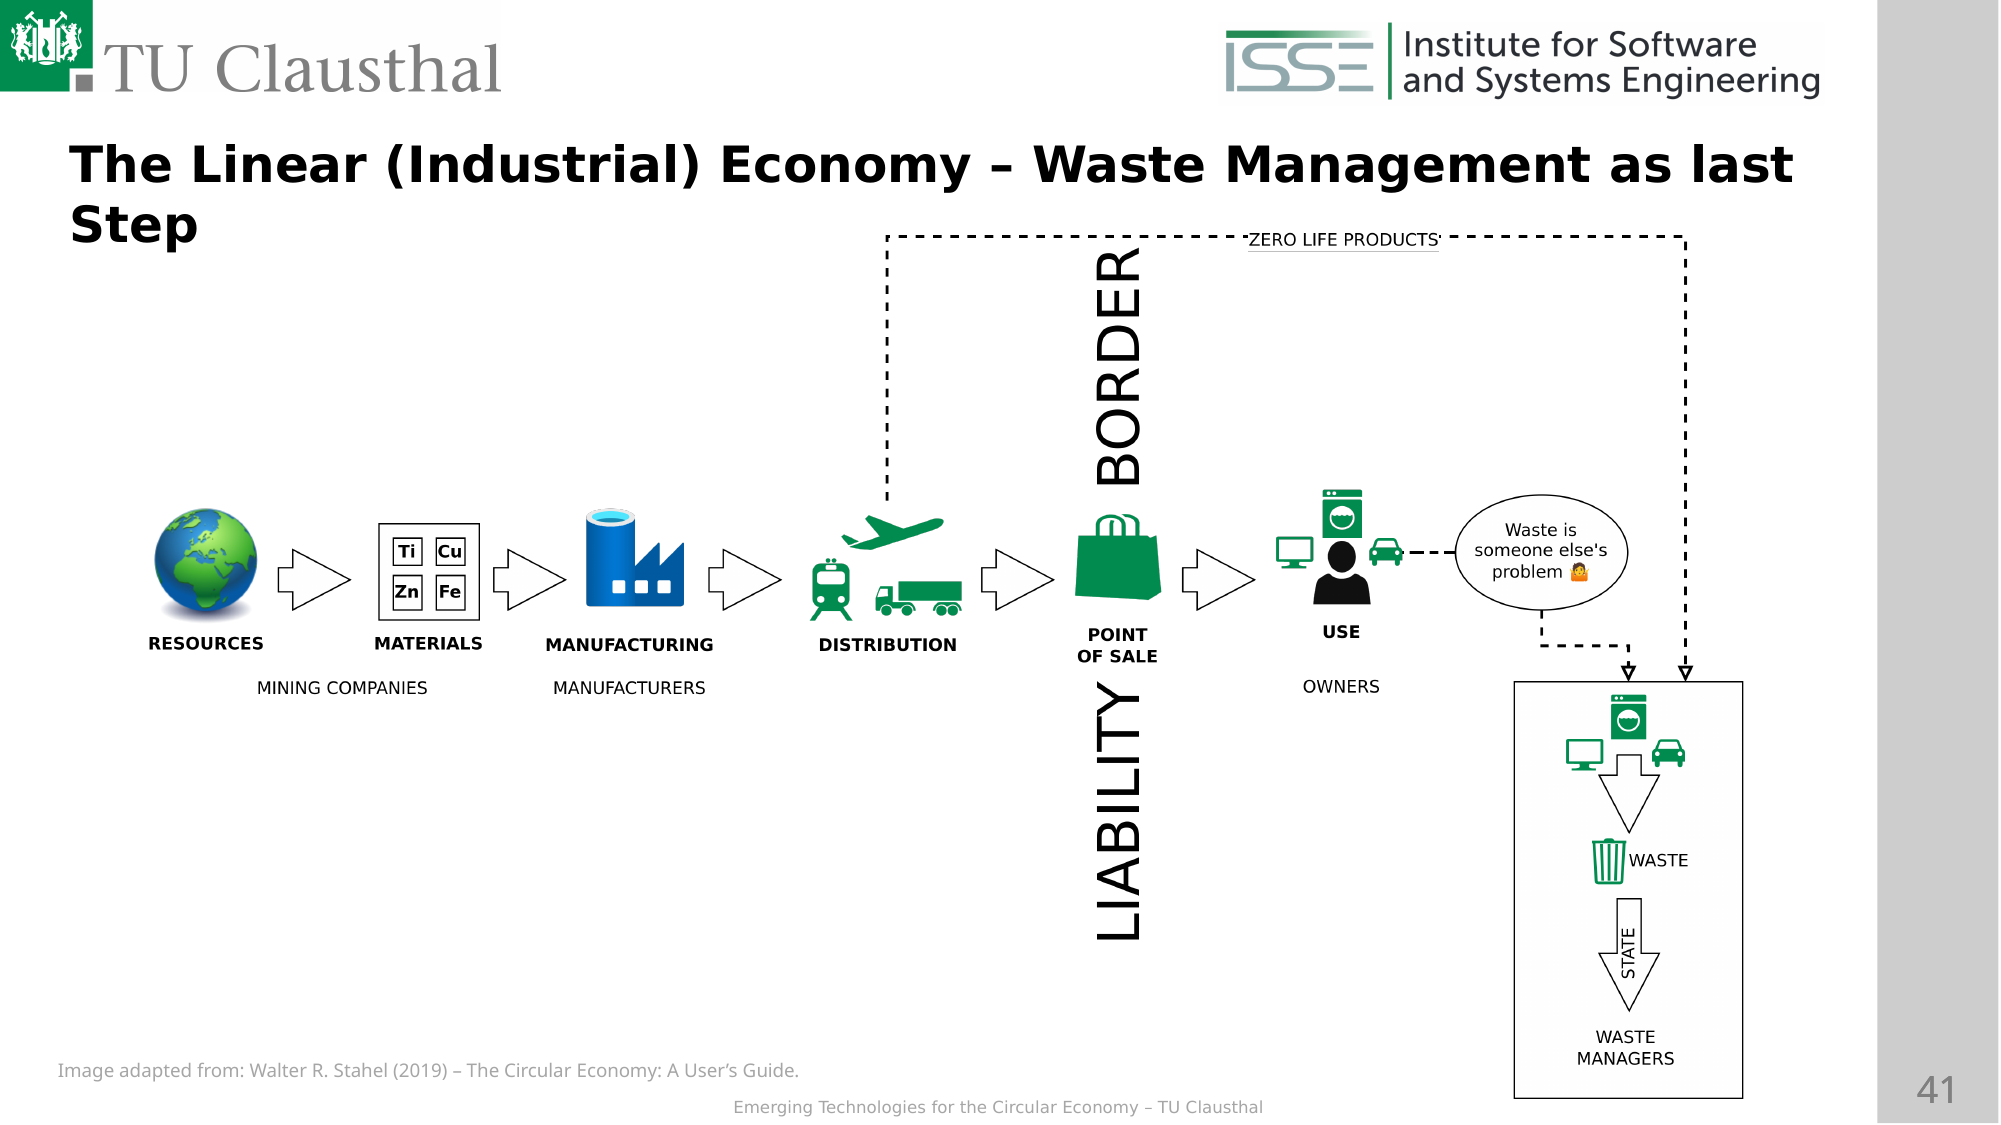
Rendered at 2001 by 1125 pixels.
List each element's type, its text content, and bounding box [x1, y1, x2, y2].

text_box Image adapted from: Walter R. Stahel (2019) – The Circular Economy: A User’s Guide. [43, 1051, 134, 1089]
text_box The Linear (Industrial) Economy – Waste Management as last Step [54, 125, 1818, 207]
picture [1218, 22, 1825, 106]
picture [134, 224, 1746, 1099]
picture [0, 0, 501, 92]
